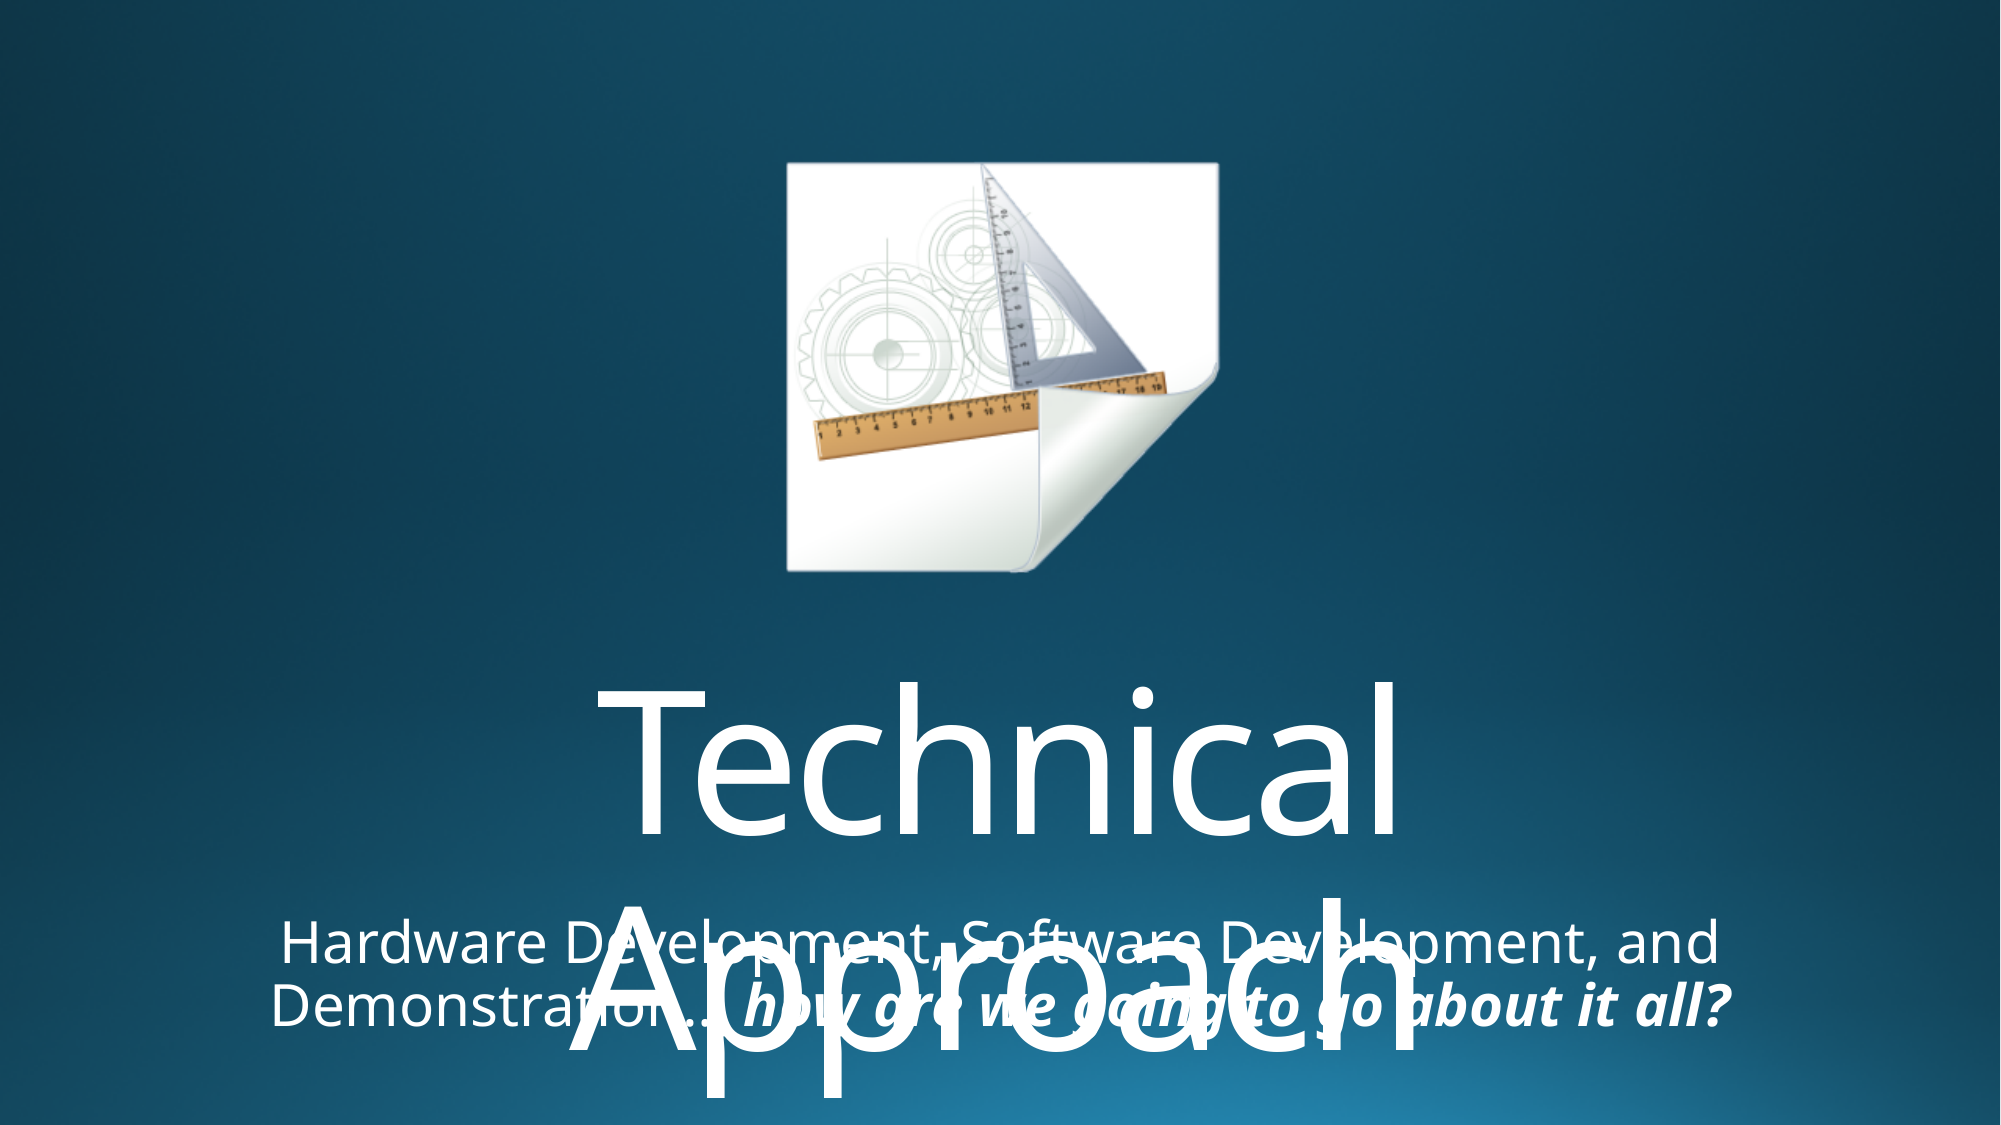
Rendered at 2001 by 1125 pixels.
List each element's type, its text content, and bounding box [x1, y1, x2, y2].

picture [0, 0, 2001, 1125]
title Technical Approach [249, 653, 1750, 923]
subtitle Hardware Development, Software Development, and Demonstration… how are we going to go about it all? [95, 923, 1905, 1047]
